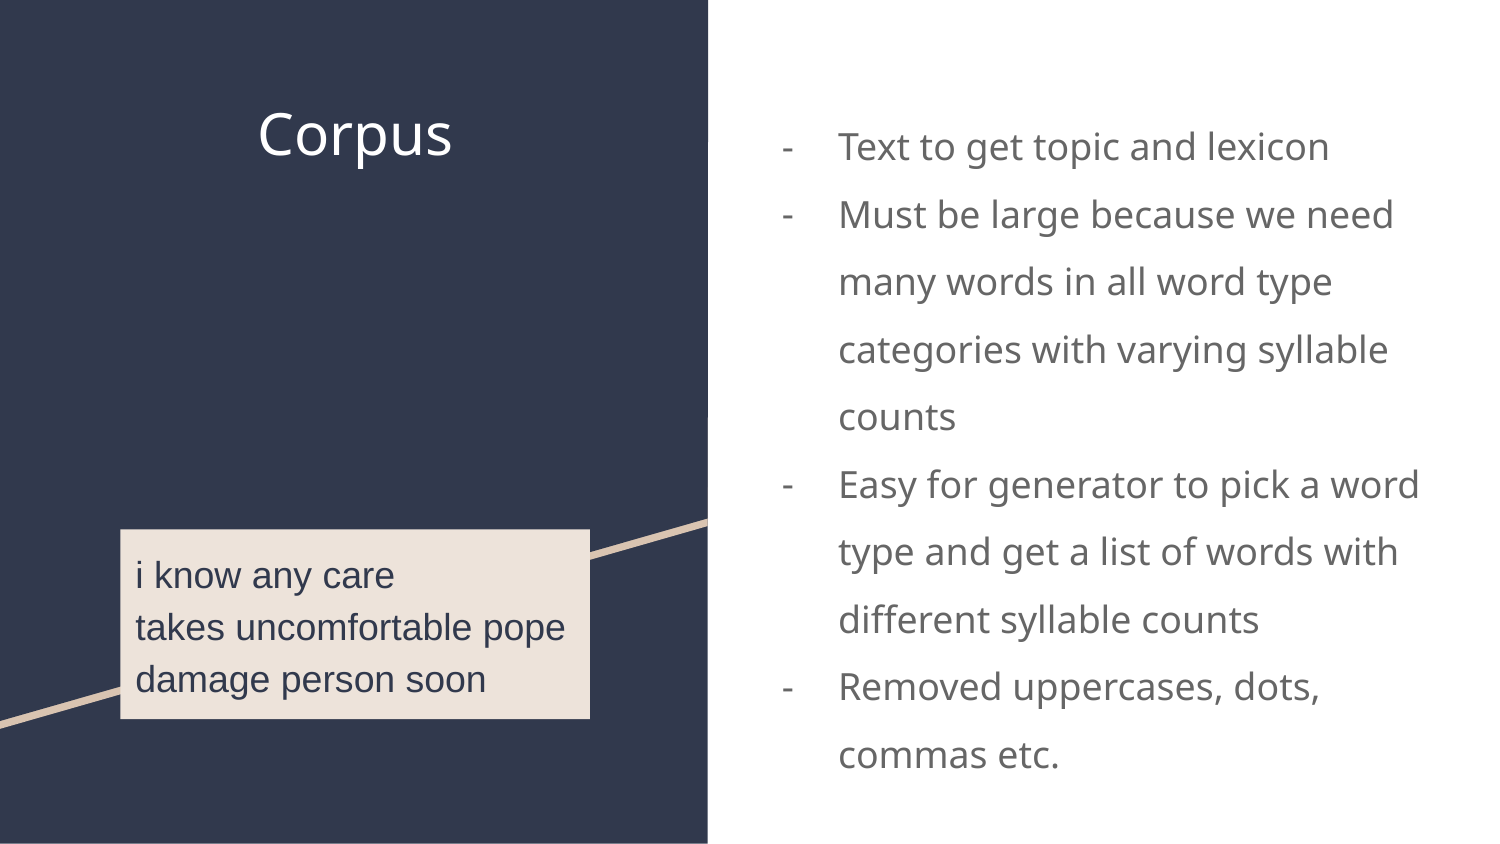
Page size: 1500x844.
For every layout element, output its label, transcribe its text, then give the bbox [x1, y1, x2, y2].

title Corpus [51, 82, 660, 494]
list Text to get topic and lexicon Must be large because we need many words in all word type categories with varying syllable counts Easy for generator to pick a word type and get a list of words with different syllable counts Removed uppercases, dots, commas etc. [748, 85, 1466, 758]
text_box i know any care takes uncomfortable pope damage person soon [120, 529, 590, 720]
